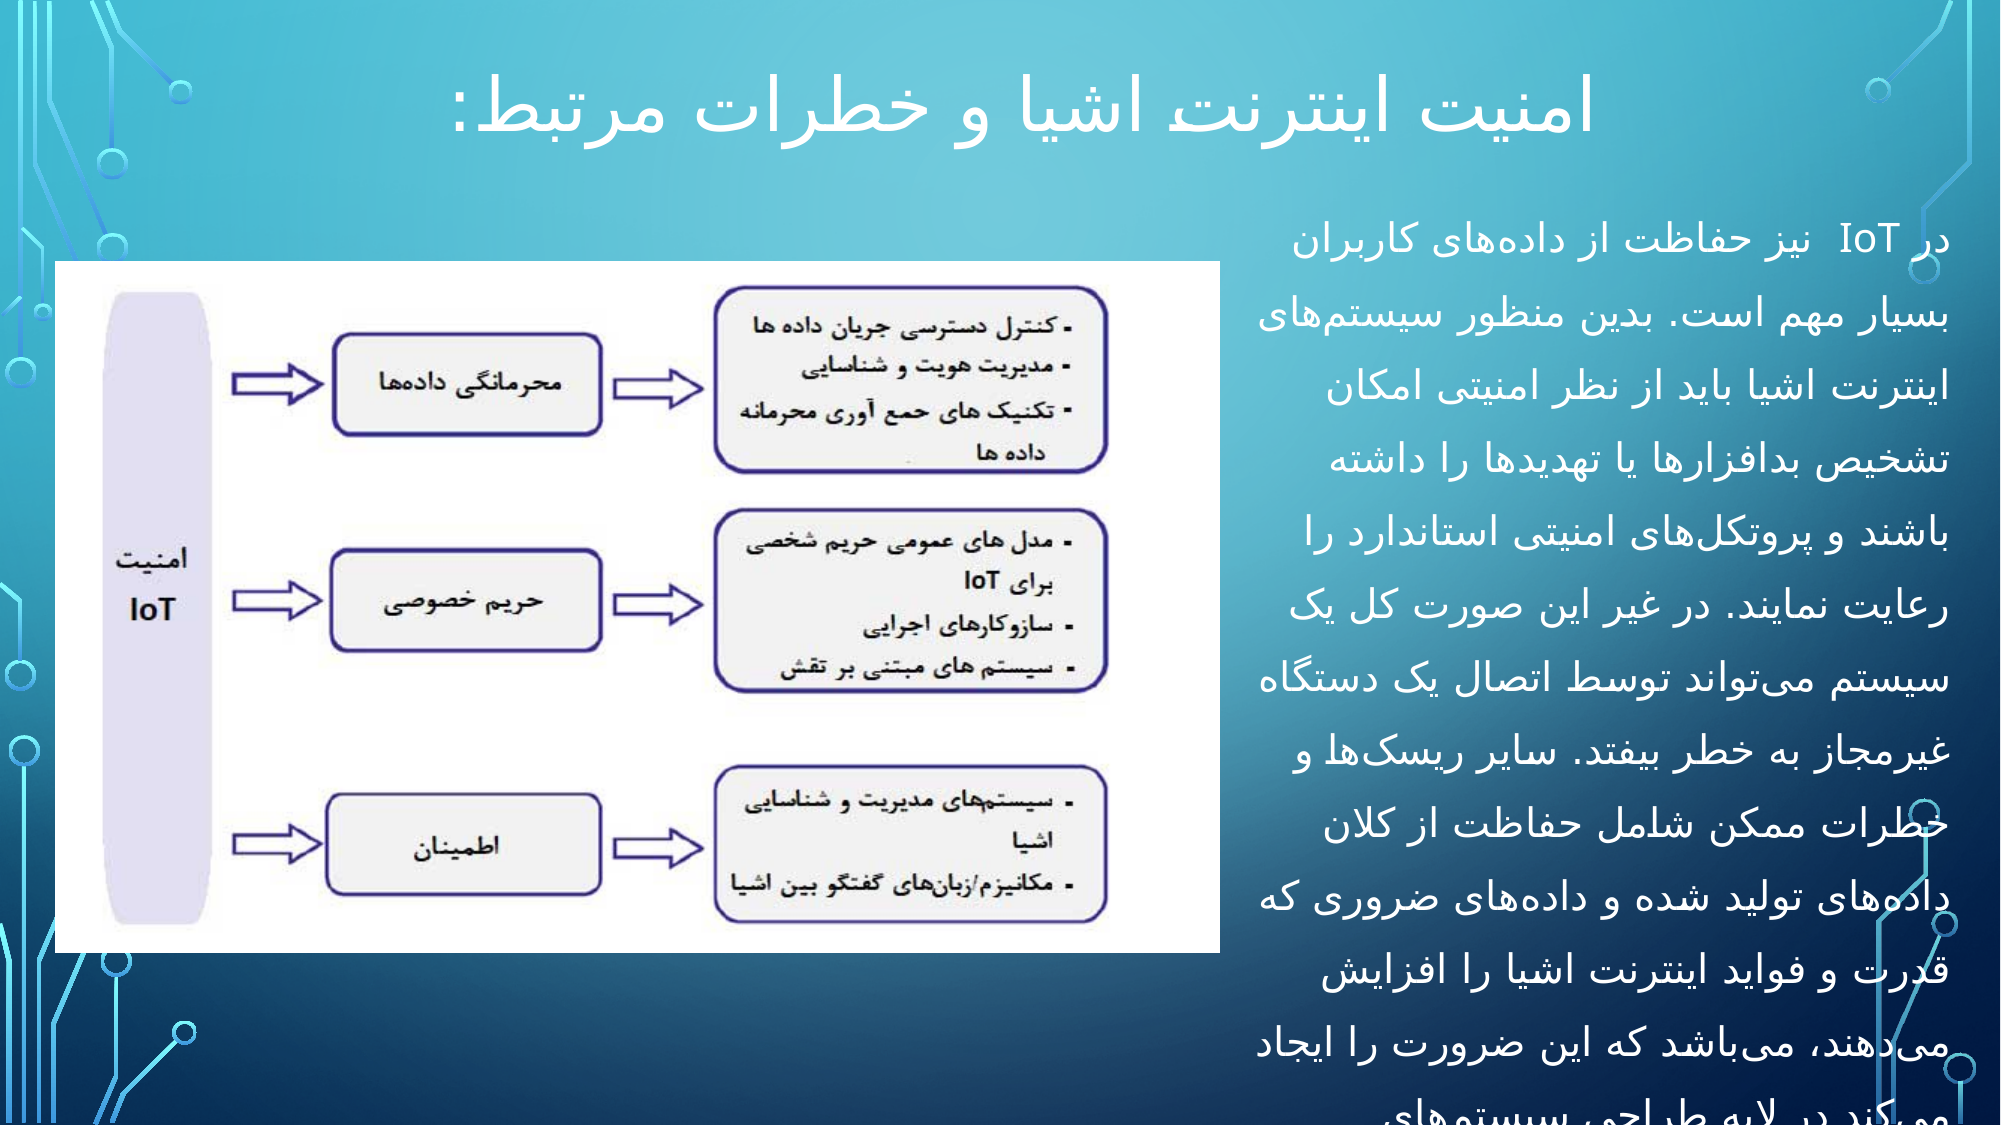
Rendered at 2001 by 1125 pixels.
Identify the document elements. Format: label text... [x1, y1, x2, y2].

text_box در IoT نیز حفاظت از داده‌های کاربران بسیار مهم است. بدین منظور سیستم‌های اینترنت اشیا باید از نظر امنیتی امکان تشخیص بدافزارها یا تهدیدها را داشته باشند و پروتکل‌های امنیتی استاندارد را رعایت نمایند. در غیر این صورت کل یک سیستم می‌تواند توسط اتصال یک دستگاه غیرمجاز به خطر بیفتد. سایر ریسک‌ها و خطرات ممکن شامل حفاظت از کلان داده‌های تولید شده و داده‌های ضروری که قدرت و فواید اینترنت اشیا را افزایش می‌دهند، می‌باشد که این ضرورت را ایجاد می‌کند در لایه طراحی سیستم‌های مختلف ، تمامی موارد امنیتی را لحاظ نمود. [1223, 180, 1967, 1125]
picture [55, 261, 1220, 954]
title امنیت اینترنت اشیا و خطرات مرتبط: [148, 39, 1873, 175]
